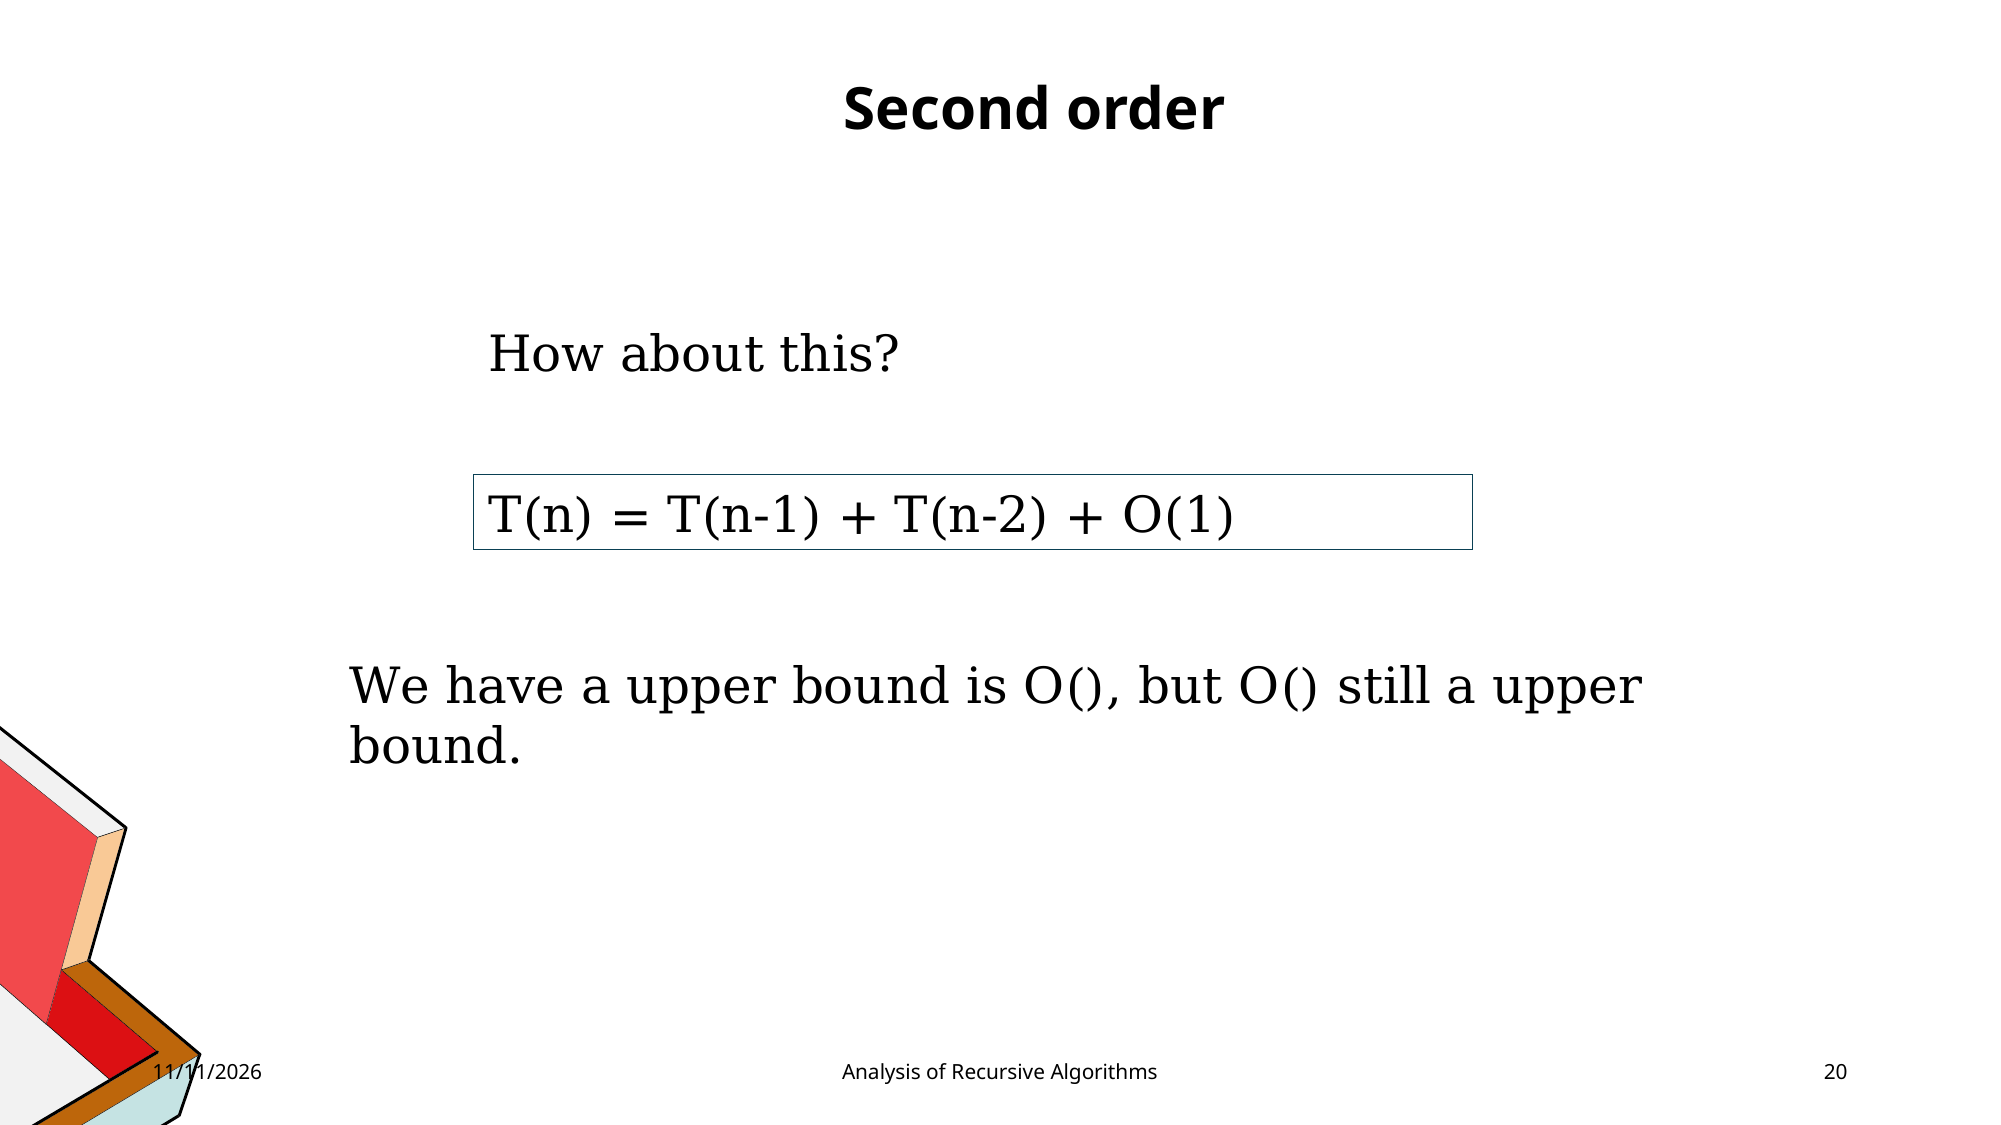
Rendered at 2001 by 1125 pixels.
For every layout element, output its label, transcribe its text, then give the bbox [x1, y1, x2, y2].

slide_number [137, 1042, 588, 1103]
footer Analysis of Recursive Algorithms [662, 1042, 1338, 1103]
text_box Second order [362, 64, 1708, 149]
text_box T(n) = T(n-1) + T(n-2) + O(1) [473, 474, 1473, 550]
text_box How about this? [473, 314, 1248, 389]
slide_number 20 [1412, 1042, 1863, 1103]
